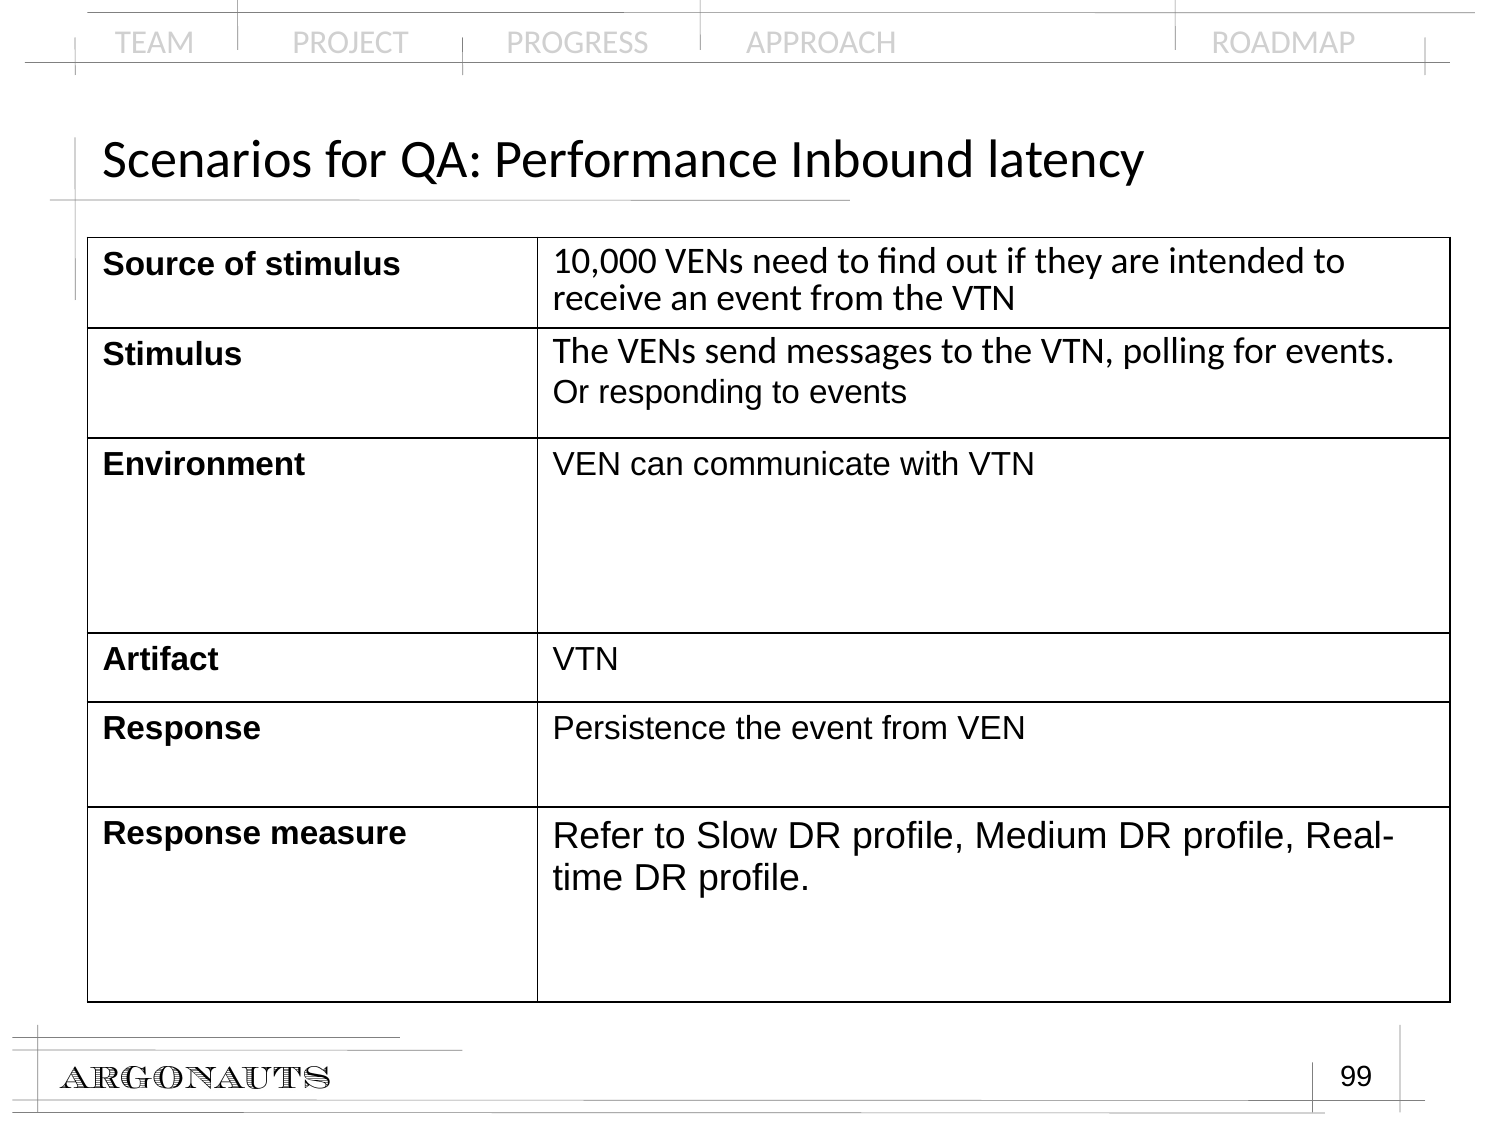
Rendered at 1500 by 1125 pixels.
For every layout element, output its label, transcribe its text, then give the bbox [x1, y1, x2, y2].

table_cell Persistence the event from VEN [538, 703, 1449, 806]
picture [50, 1055, 350, 1099]
table_cell Response [88, 703, 537, 806]
table_cell Response measure [88, 808, 537, 1001]
table_cell The VENs send messages to the VTN, polling for events. Or responding to events [538, 329, 1449, 437]
table_cell Environment [88, 439, 537, 632]
table_cell Refer to Slow DR profile, Medium DR profile, Real-time DR profile. [538, 808, 1449, 1001]
table_cell VTN [538, 634, 1449, 701]
slide_number 99 [1074, 1050, 1388, 1125]
table_header Source of stimulus [88, 238, 537, 327]
table_cell Stimulus [88, 329, 537, 437]
table_cell VEN can communicate with VTN [538, 439, 1449, 632]
title Scenarios for QA: Performance Inbound latency [87, 112, 1413, 200]
table_cell Artifact [88, 634, 537, 701]
table_header 10,000 VENs need to find out if they are intended to receive an event from the VTN [538, 238, 1449, 327]
